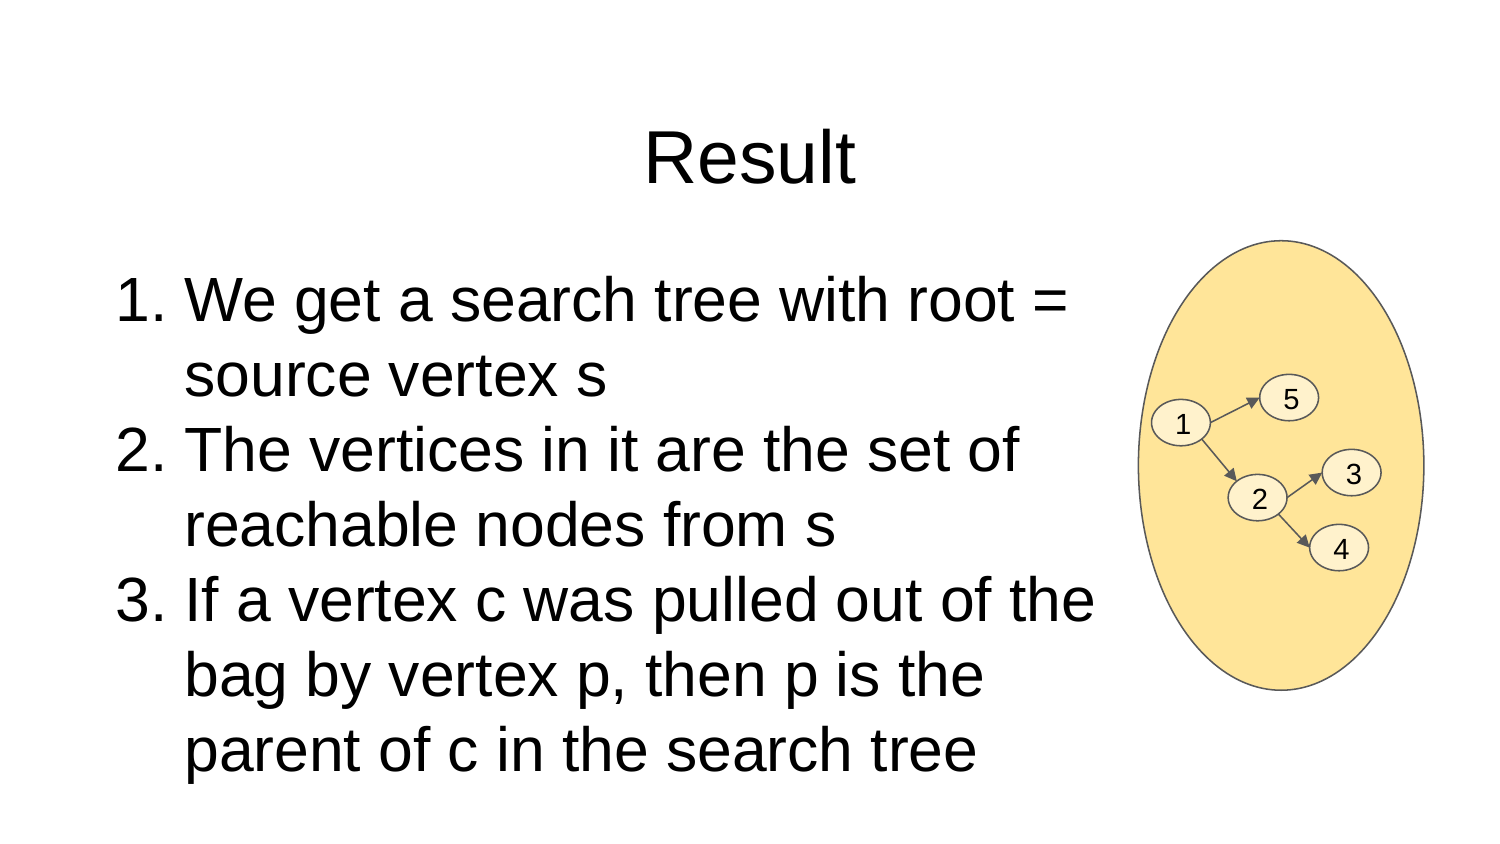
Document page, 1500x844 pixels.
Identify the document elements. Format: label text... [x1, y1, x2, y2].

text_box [1201, 438, 1237, 482]
text_box [1138, 240, 1424, 691]
text_box 2 [1228, 474, 1286, 521]
title Result [51, 84, 1449, 223]
text_box 1 [1151, 399, 1210, 446]
text_box We get a search tree with root = source vertex s The vertices in it are the set of reachable nodes from s If a vertex c was pulled out of the bag by vertex p, then p is the parent of c in the search tree [94, 244, 1117, 826]
text_box 3 [1322, 449, 1382, 496]
text_box 5 [1259, 374, 1319, 421]
text_box 4 [1310, 524, 1369, 571]
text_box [1278, 513, 1310, 548]
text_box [1286, 472, 1323, 498]
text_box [1210, 397, 1260, 423]
